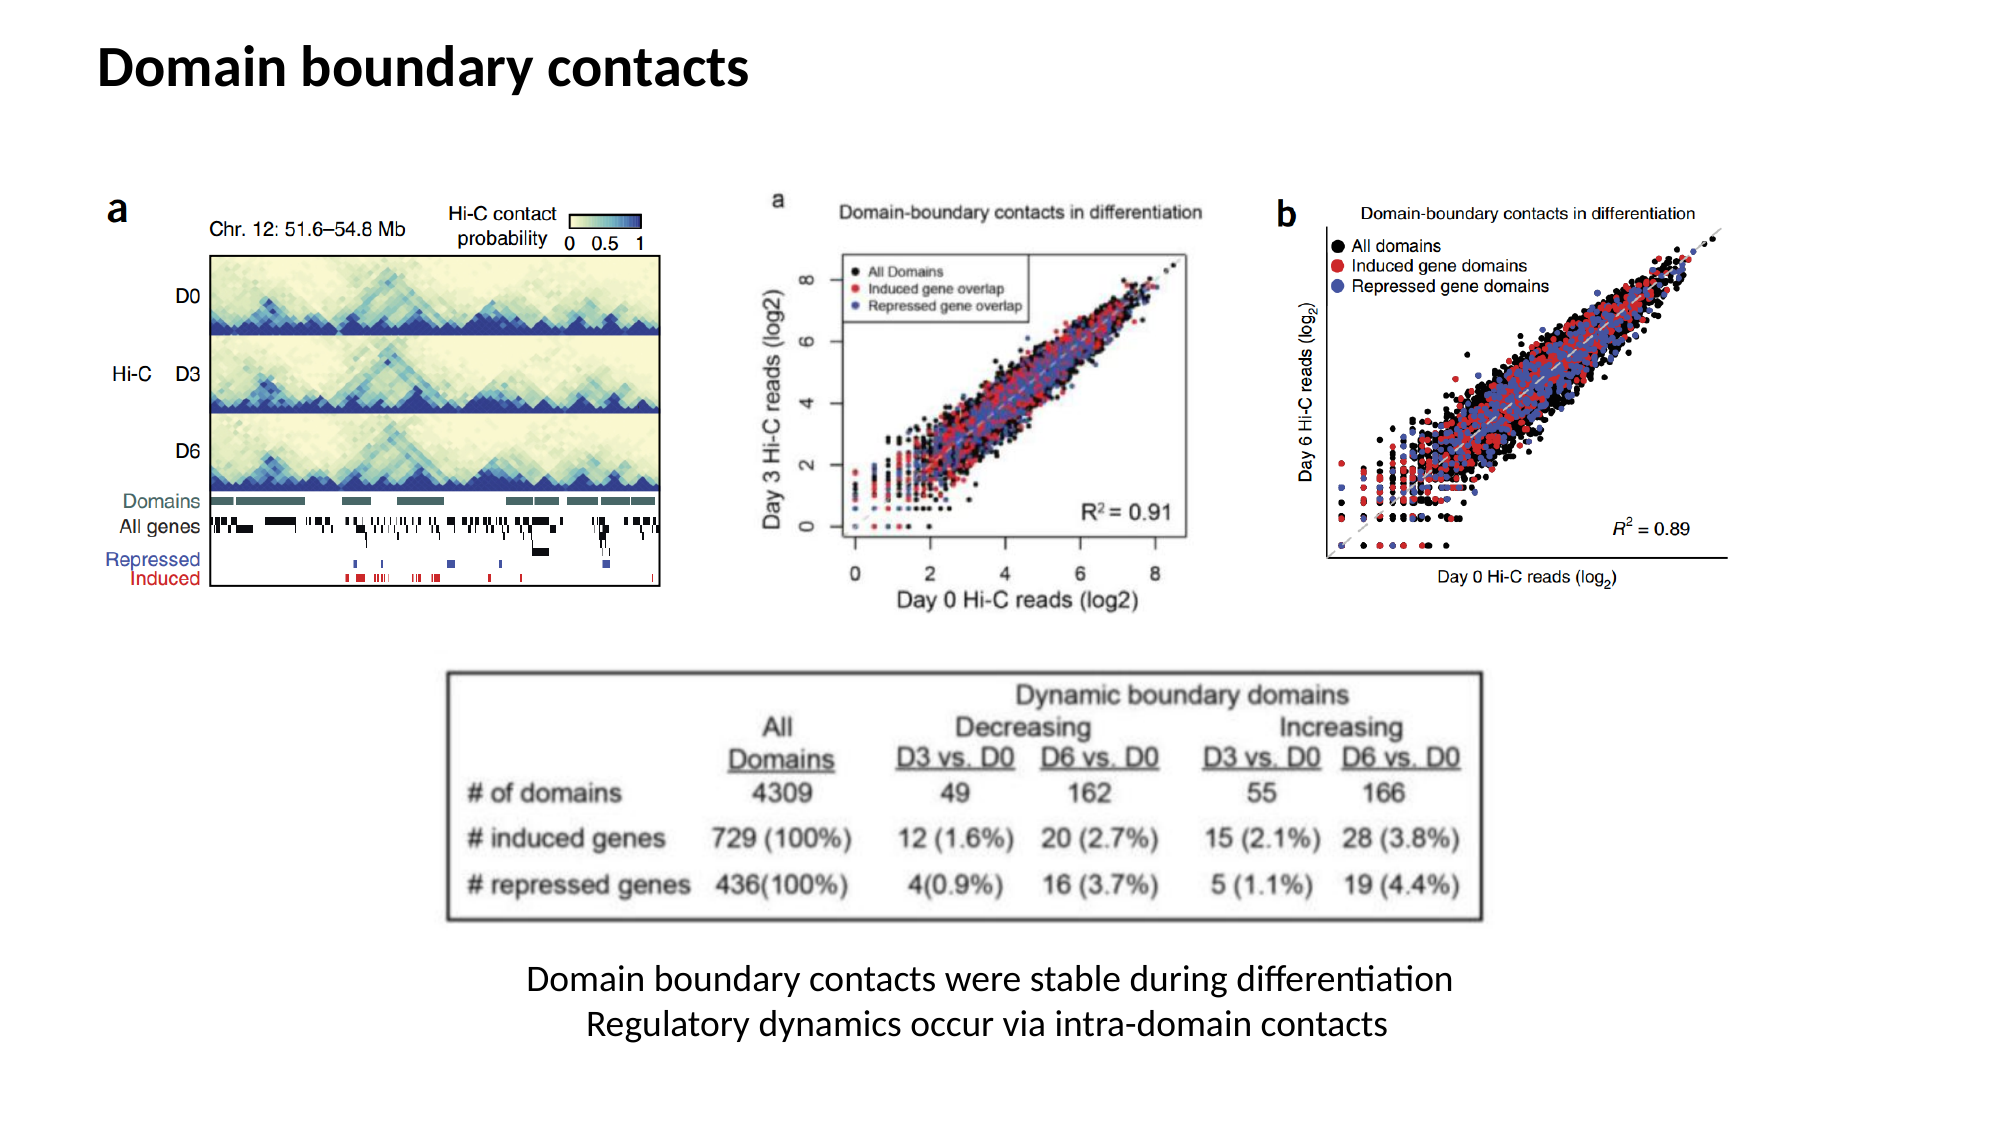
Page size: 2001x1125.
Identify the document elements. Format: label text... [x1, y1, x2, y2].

picture [1275, 185, 1751, 605]
picture [401, 647, 1515, 931]
picture [748, 185, 1207, 615]
text_box Domain boundary contacts [83, 20, 766, 106]
picture [79, 185, 680, 614]
text_box Domain boundary contacts were stable during differentiation Regulatory dynamics occur via intra-domain contacts [511, 947, 1470, 1052]
